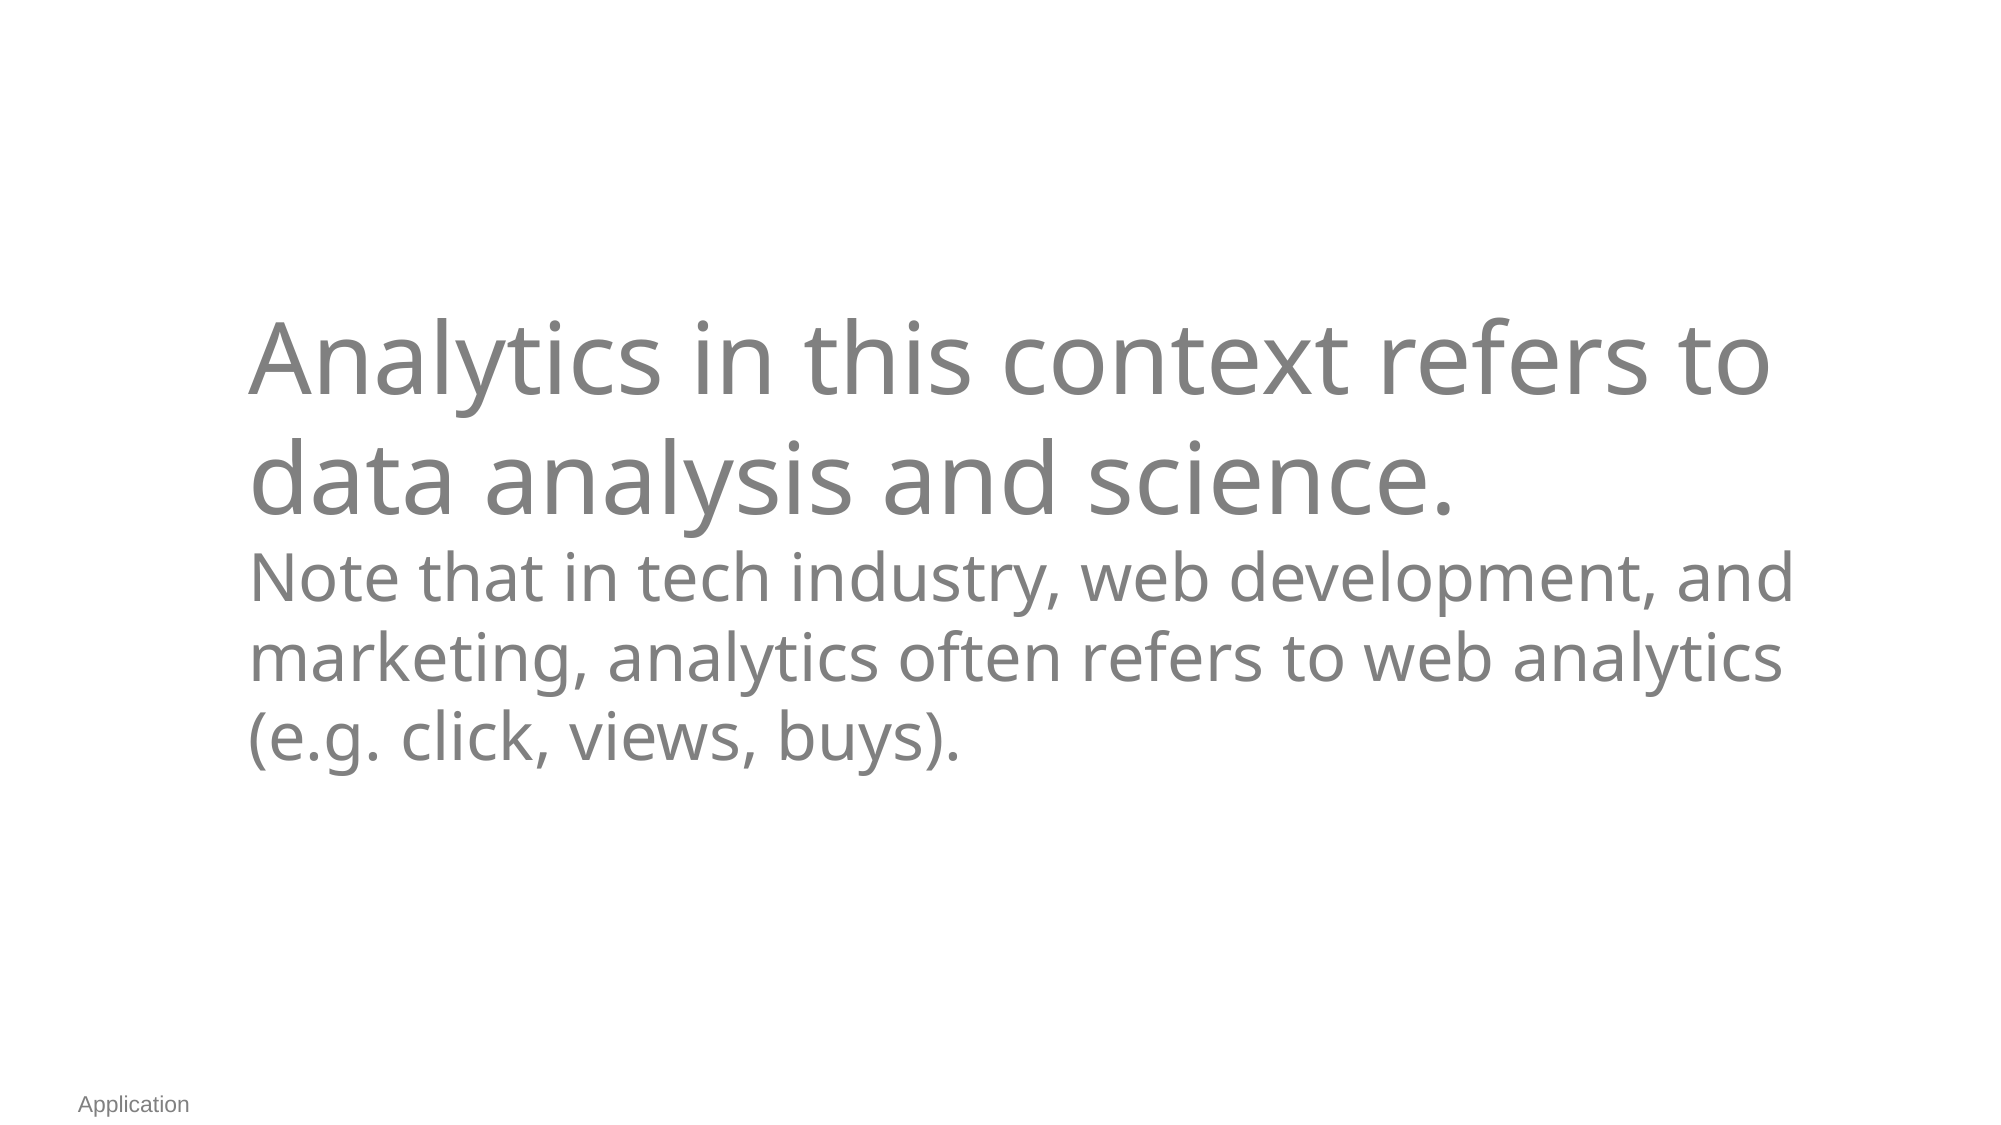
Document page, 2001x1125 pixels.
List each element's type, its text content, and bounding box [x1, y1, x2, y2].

text_box Analytics in this context refers to data analysis and science. Note that in tech industry, web development, and marketing, analytics often refers to web analytics (e.g. click, views, buys). [233, 287, 1864, 782]
text_box Application [63, 1082, 404, 1125]
